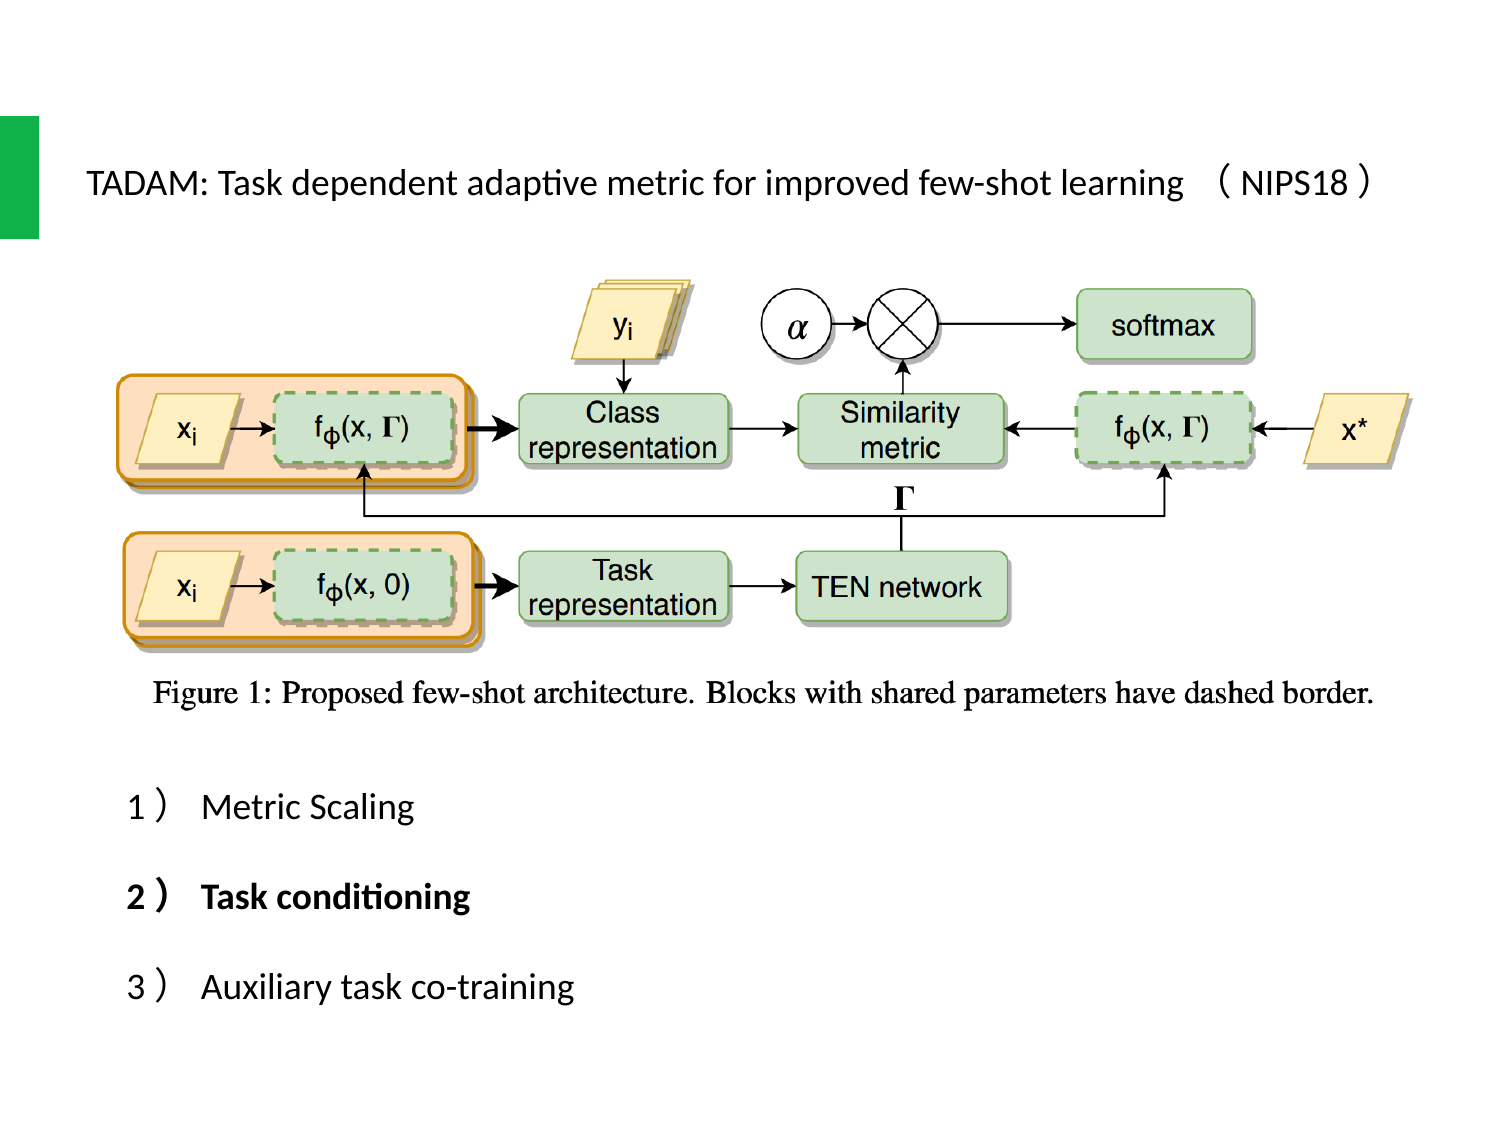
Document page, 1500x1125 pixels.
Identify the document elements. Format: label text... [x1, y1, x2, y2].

picture [43, 216, 1500, 730]
text_box TADAM: Task dependent adaptive metric for improved few-shot learning（NIPS18） [71, 150, 1429, 210]
text_box 1）Metric Scaling 2）Task conditioning 3）Auxiliary task co-training [111, 774, 1385, 1015]
